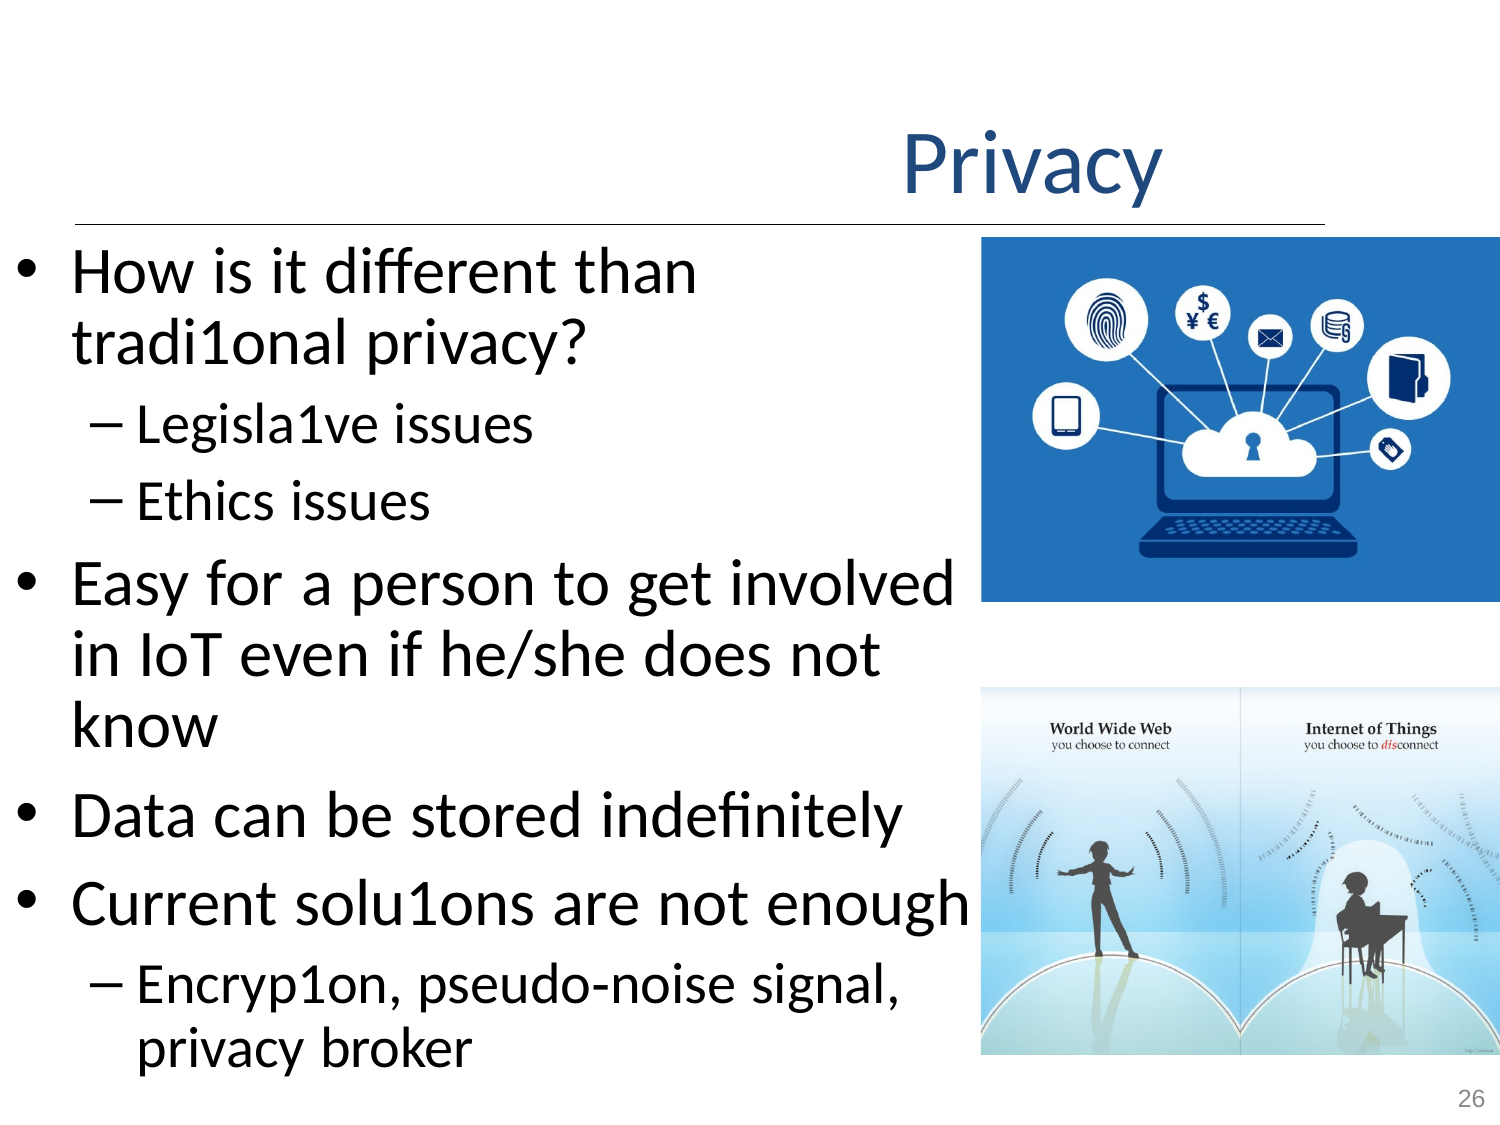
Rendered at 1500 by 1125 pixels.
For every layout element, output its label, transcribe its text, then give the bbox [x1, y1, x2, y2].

text_box 26 [1455, 1082, 1488, 1113]
text_box [981, 237, 1500, 602]
title Privacy [51, 101, 1449, 198]
text_box [980, 687, 1500, 1055]
text_box How is it diﬀerent than tradi1onal privacy? Legisla1ve issues Ethics issues Easy for a person to get involved in IoT even if he/she does not know Data can be stored indeﬁnitely Current solu1ons are not enough Encryp1on, pseudo‐noise signal, privacy broker [12, 236, 972, 1079]
